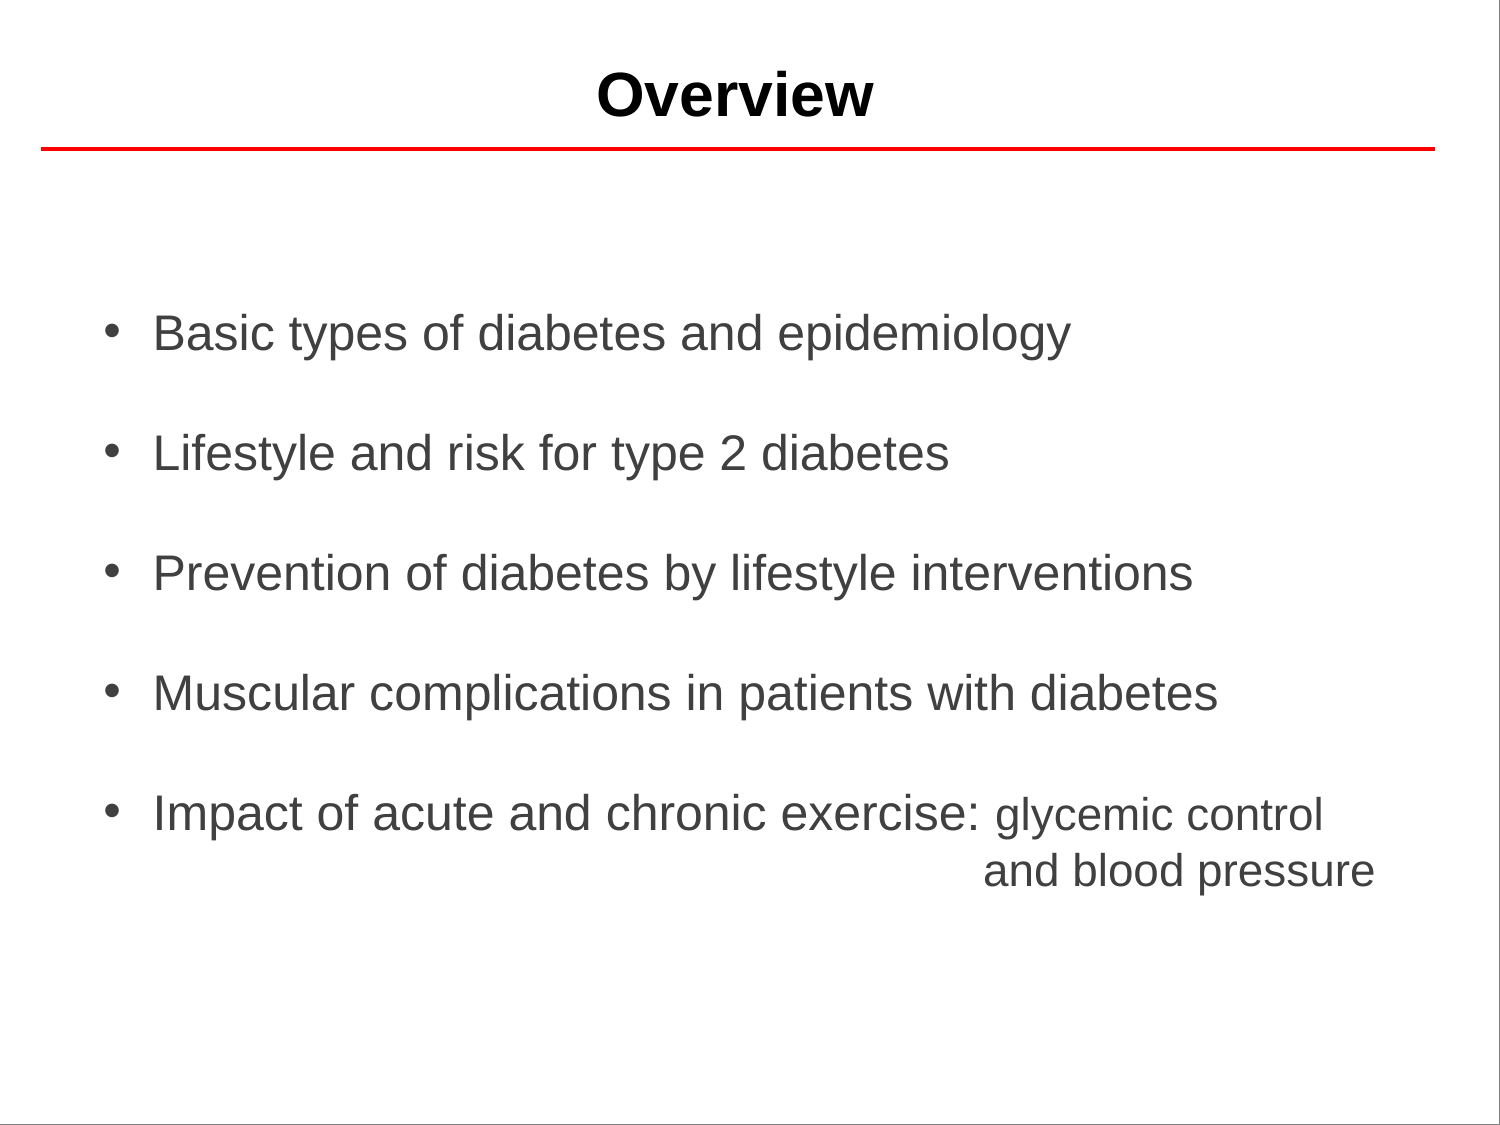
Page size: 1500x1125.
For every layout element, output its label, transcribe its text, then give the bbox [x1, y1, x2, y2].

text_box Basic types of diabetes and epidemiology Lifestyle and risk for type 2 diabetes Prevention of diabetes by lifestyle interventions Muscular complications in patients with diabetes Impact of acute and chronic exercise: glycemic control and blood pressure [88, 292, 1459, 1023]
text_box Overview [35, 46, 1436, 136]
